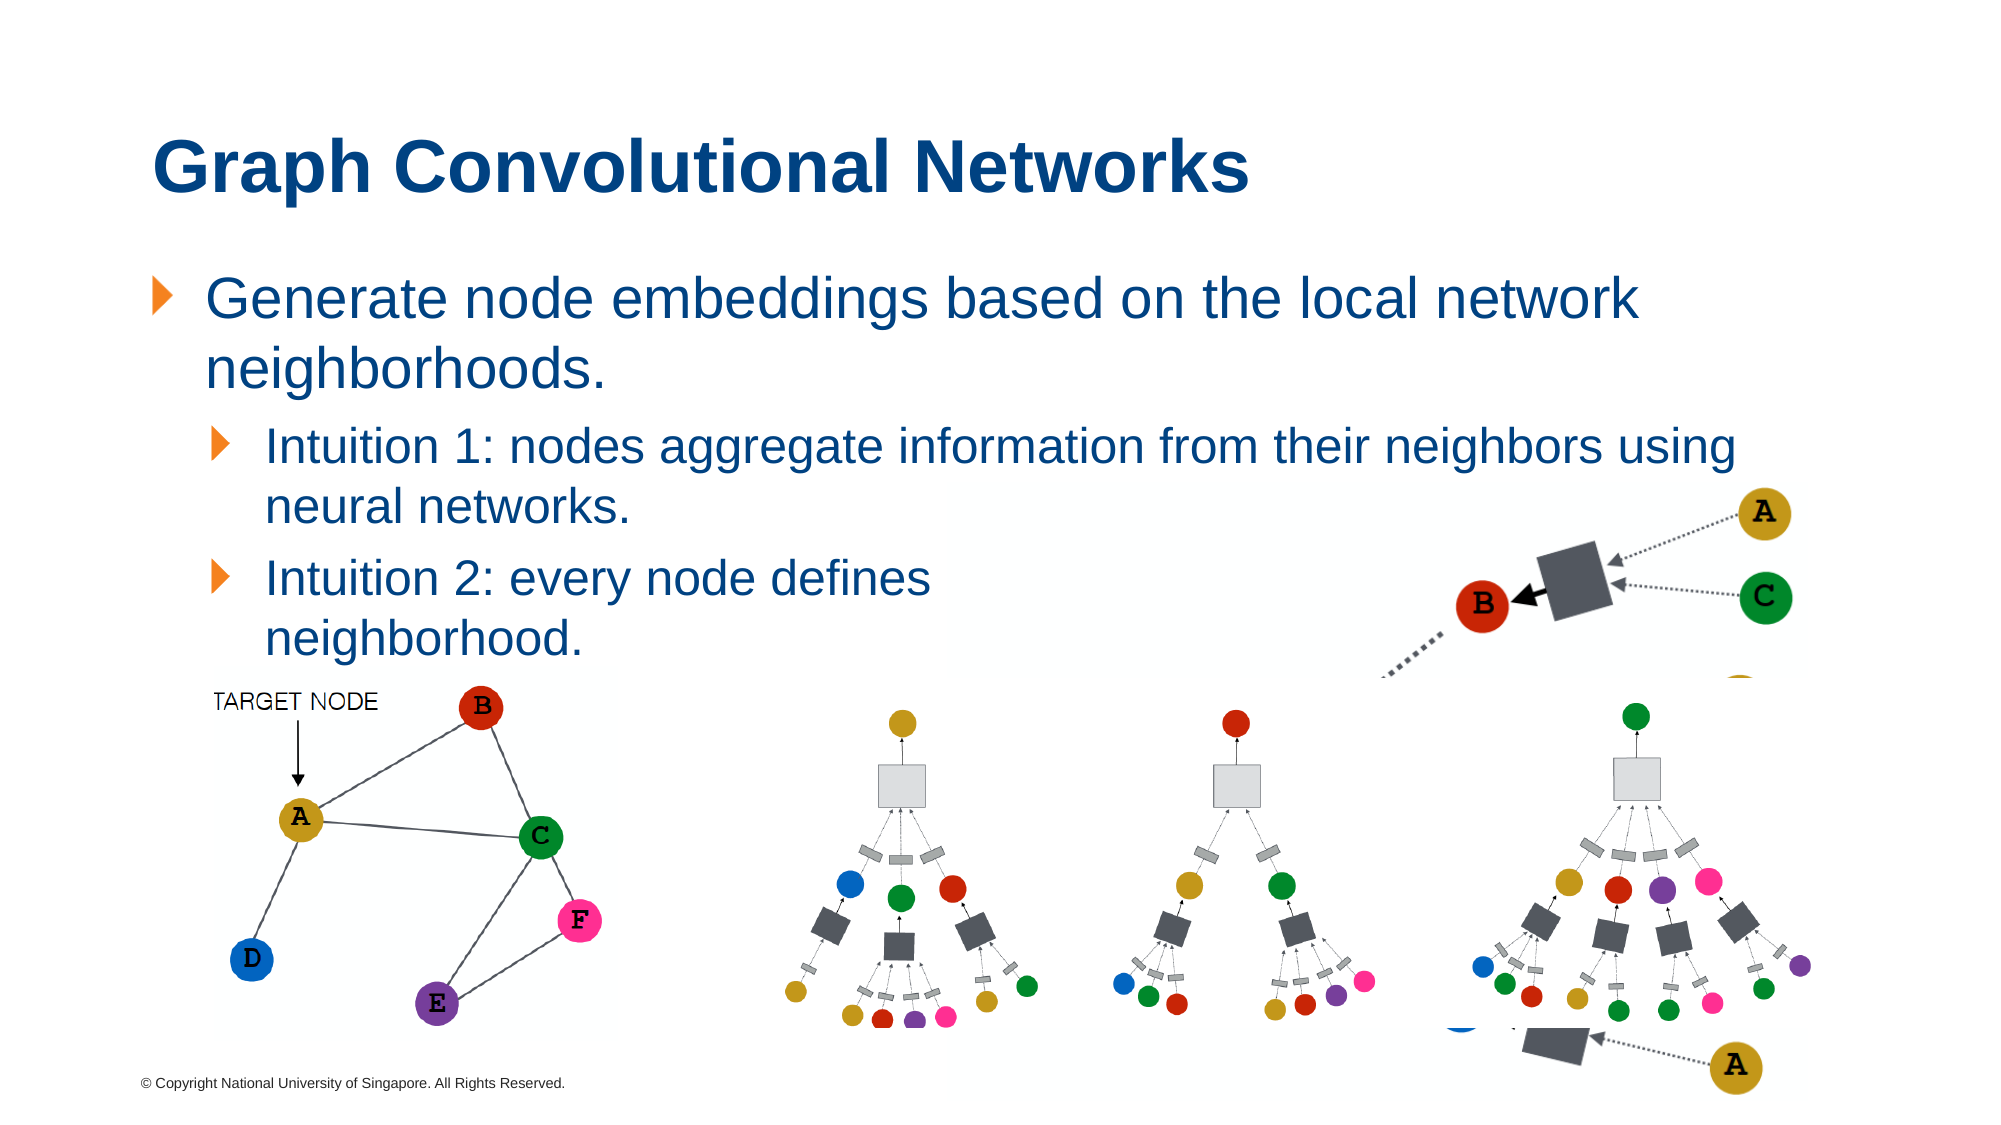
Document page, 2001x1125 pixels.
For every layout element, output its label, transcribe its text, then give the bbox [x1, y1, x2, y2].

title Graph Convolutional Networks [137, 84, 1863, 253]
picture [152, 275, 174, 316]
picture [211, 558, 231, 594]
list Generate node embeddings based on the local network neighborhoods. Intuition 1: nodes aggregate information from their neighbors using neural networks. Intuition 2: every node defines a computation graph based on its neighborhood. [137, 253, 1863, 666]
picture [211, 425, 231, 461]
picture [744, 481, 1830, 1101]
picture [191, 666, 618, 1041]
